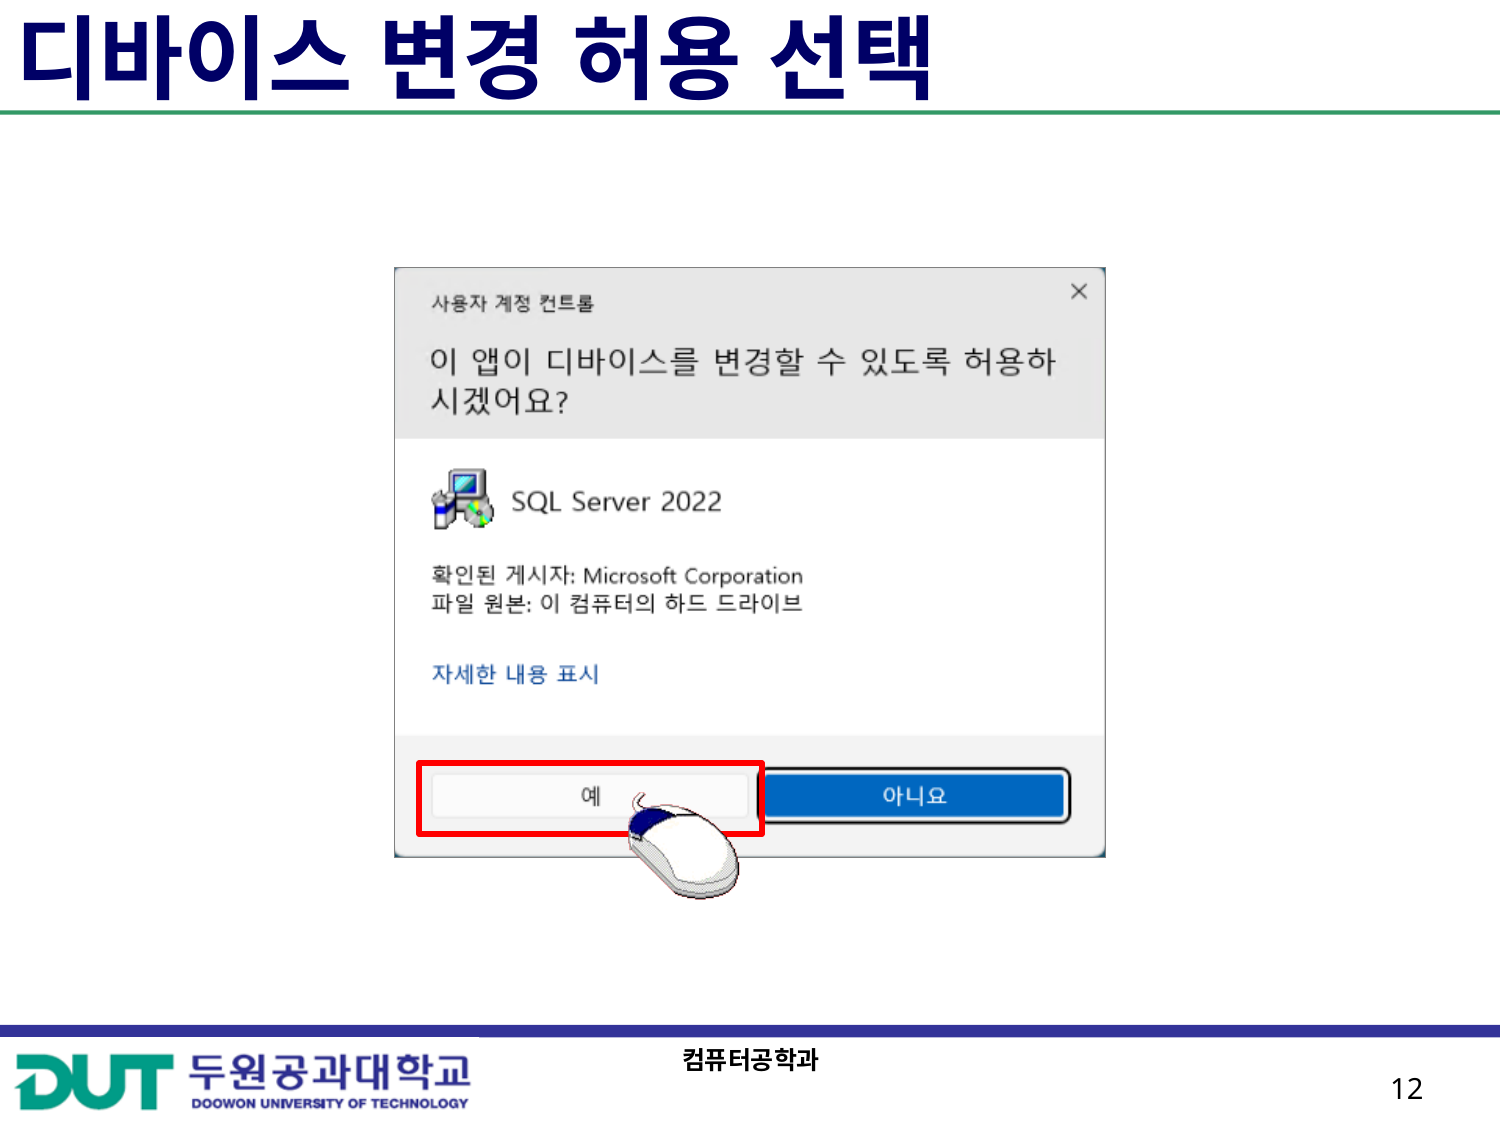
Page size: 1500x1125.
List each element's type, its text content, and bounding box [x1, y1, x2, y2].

picture [0, 1037, 479, 1125]
title 디바이스 변경 허용 선택 [0, 0, 1500, 113]
picture [394, 266, 1106, 905]
